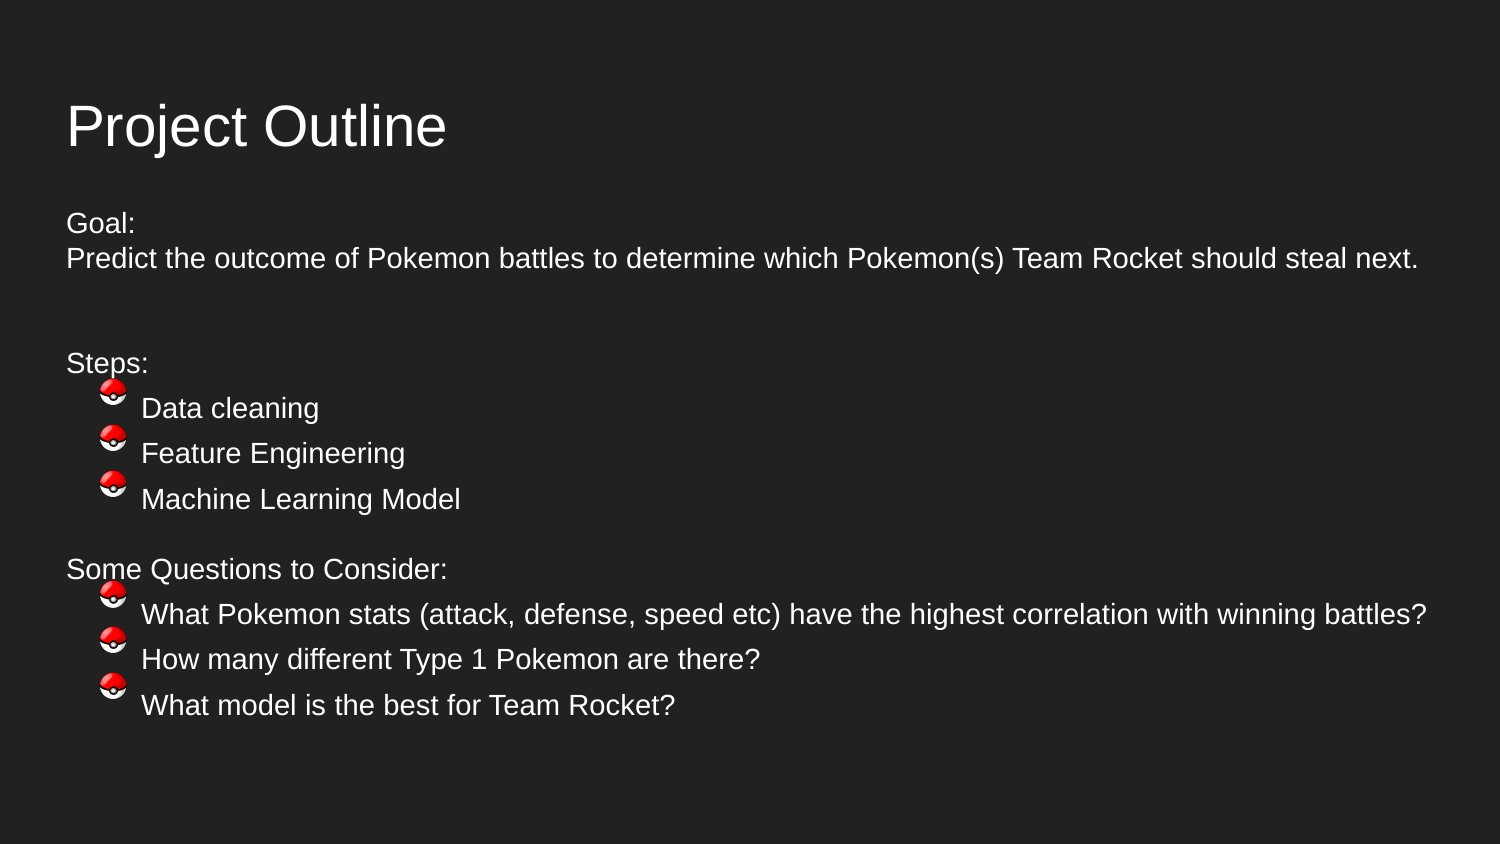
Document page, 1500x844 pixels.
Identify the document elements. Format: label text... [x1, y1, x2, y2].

picture [99, 470, 127, 498]
picture [99, 626, 127, 655]
picture [99, 672, 127, 700]
picture [99, 424, 127, 452]
picture [99, 378, 127, 406]
picture [99, 580, 127, 609]
list Goal: Predict the outcome of Pokemon battles to determine which Pokemon(s) Team Rocket should steal next. Steps: Data cleaning Feature Engineering Machine Learning Model Some Questions to Consider: What Pokemon stats (attack, defense, speed etc) have the highest correlation with winning battles? How many different Type 1 Pokemon are there? What model is the best for Team Rocket? [51, 189, 1449, 814]
title Project Outline [51, 72, 1449, 167]
